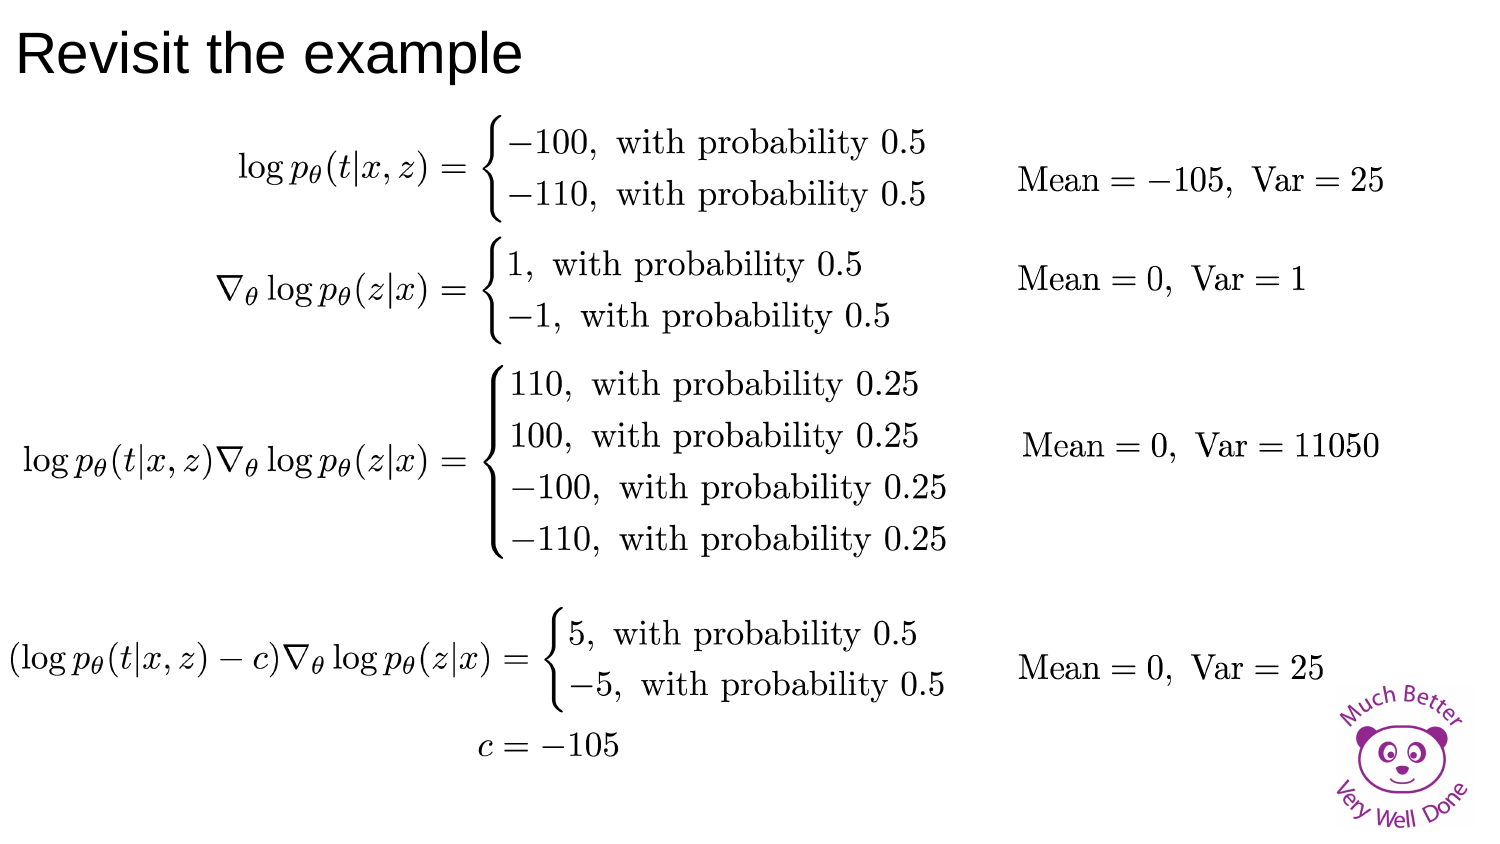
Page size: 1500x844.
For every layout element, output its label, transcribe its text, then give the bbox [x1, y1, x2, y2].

title Revisit the example [0, 0, 1398, 94]
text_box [9, 605, 1474, 828]
picture [23, 114, 946, 559]
picture [1018, 166, 1384, 198]
picture [1022, 431, 1379, 464]
picture [1018, 265, 1305, 297]
